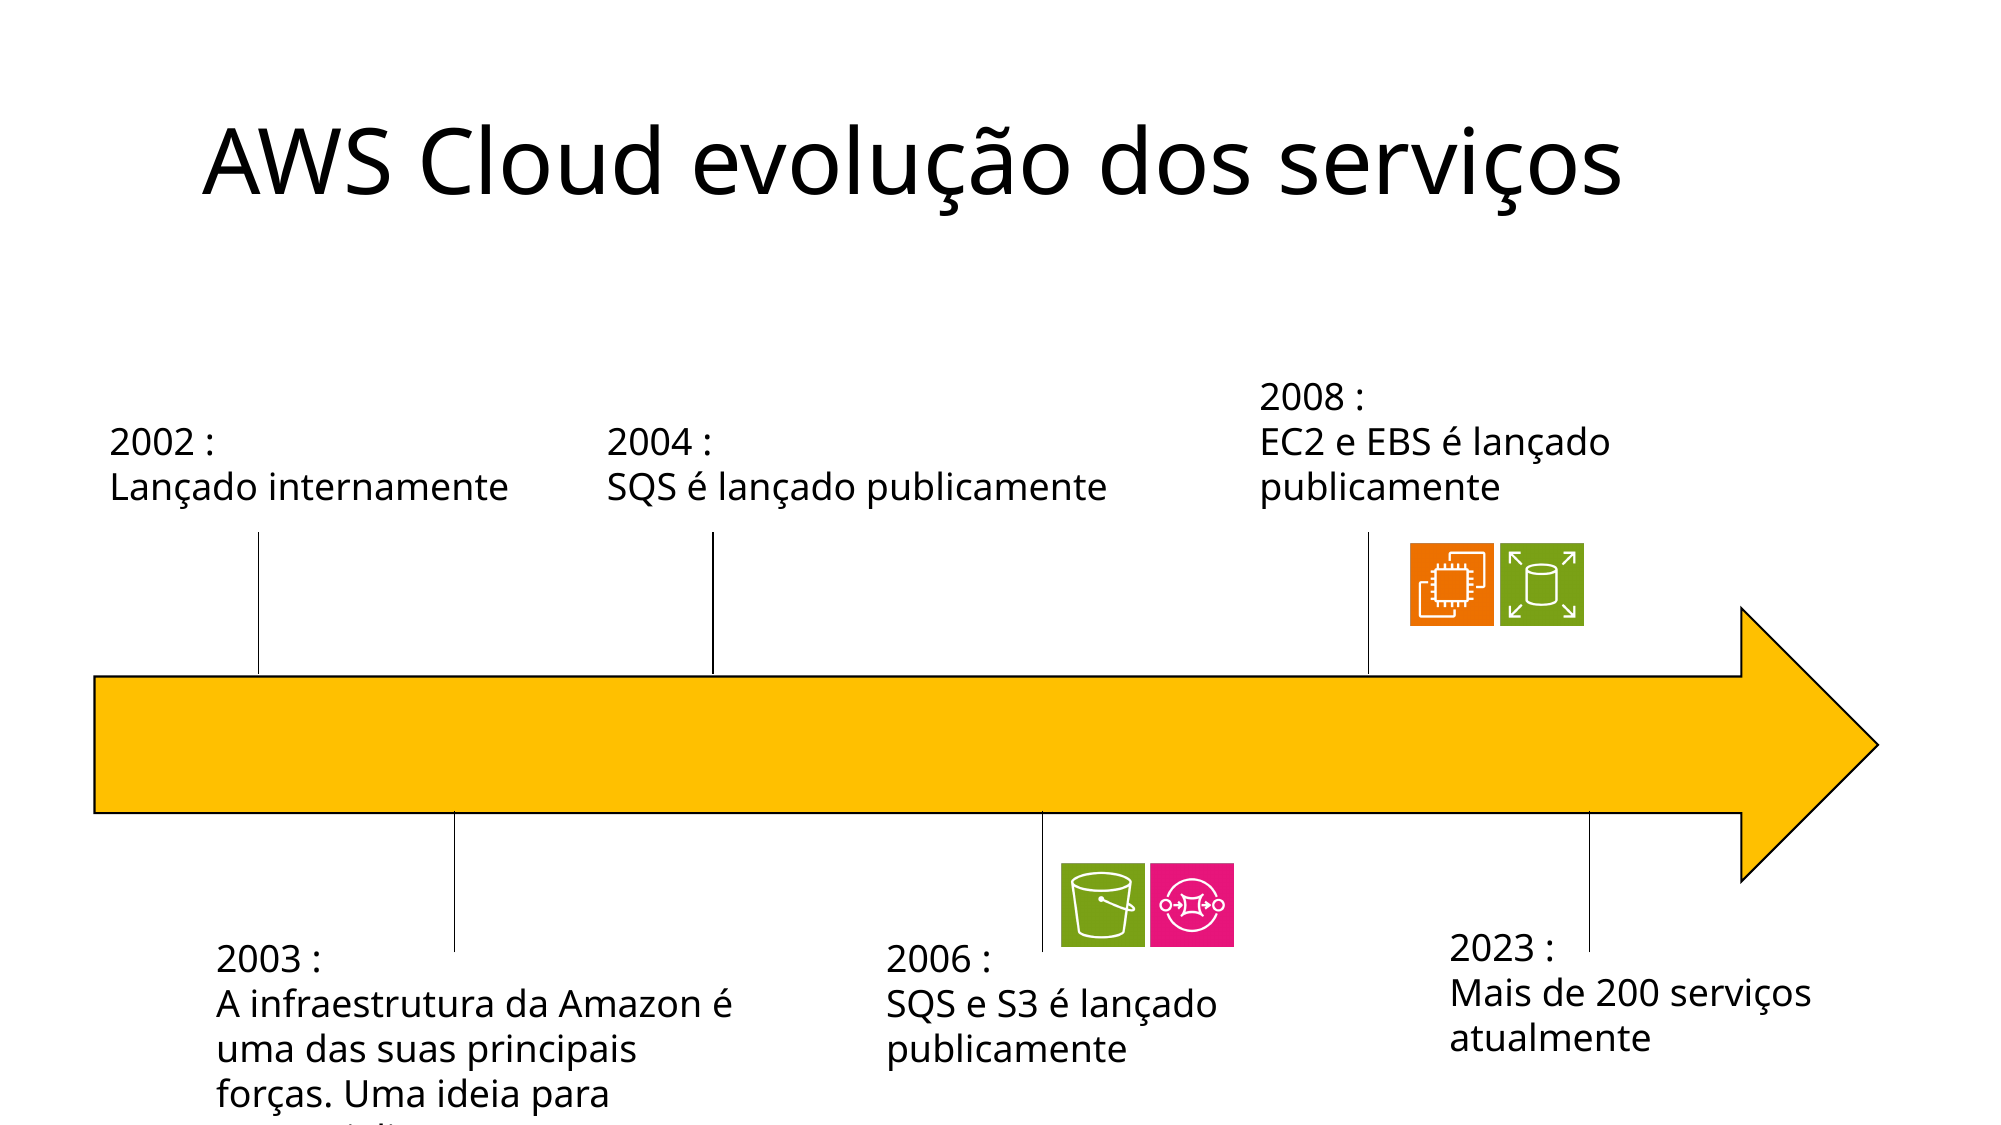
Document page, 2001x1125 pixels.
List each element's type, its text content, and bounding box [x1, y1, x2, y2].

text_box 2023 : Mais de 200 serviços atualmente [1434, 917, 1877, 1067]
text_box 2003 : A infraestrutura da Amazon é uma das suas principais forças. Uma ideia para comercializar [201, 928, 777, 1125]
text_box 2002 : Lançado internamente [94, 410, 545, 516]
picture [1050, 852, 1245, 958]
text_box 2008 : EC2 e EBS é lançado publicamente [1244, 365, 1785, 515]
text_box 2006 : SQS e S3 é lançado publicamente [871, 928, 1313, 1078]
picture [1399, 532, 1595, 637]
title AWS Cloud evolução dos serviços [187, 56, 1913, 274]
text_box [93, 605, 1880, 884]
text_box 2004 : SQS é lançado publicamente [592, 410, 1133, 516]
